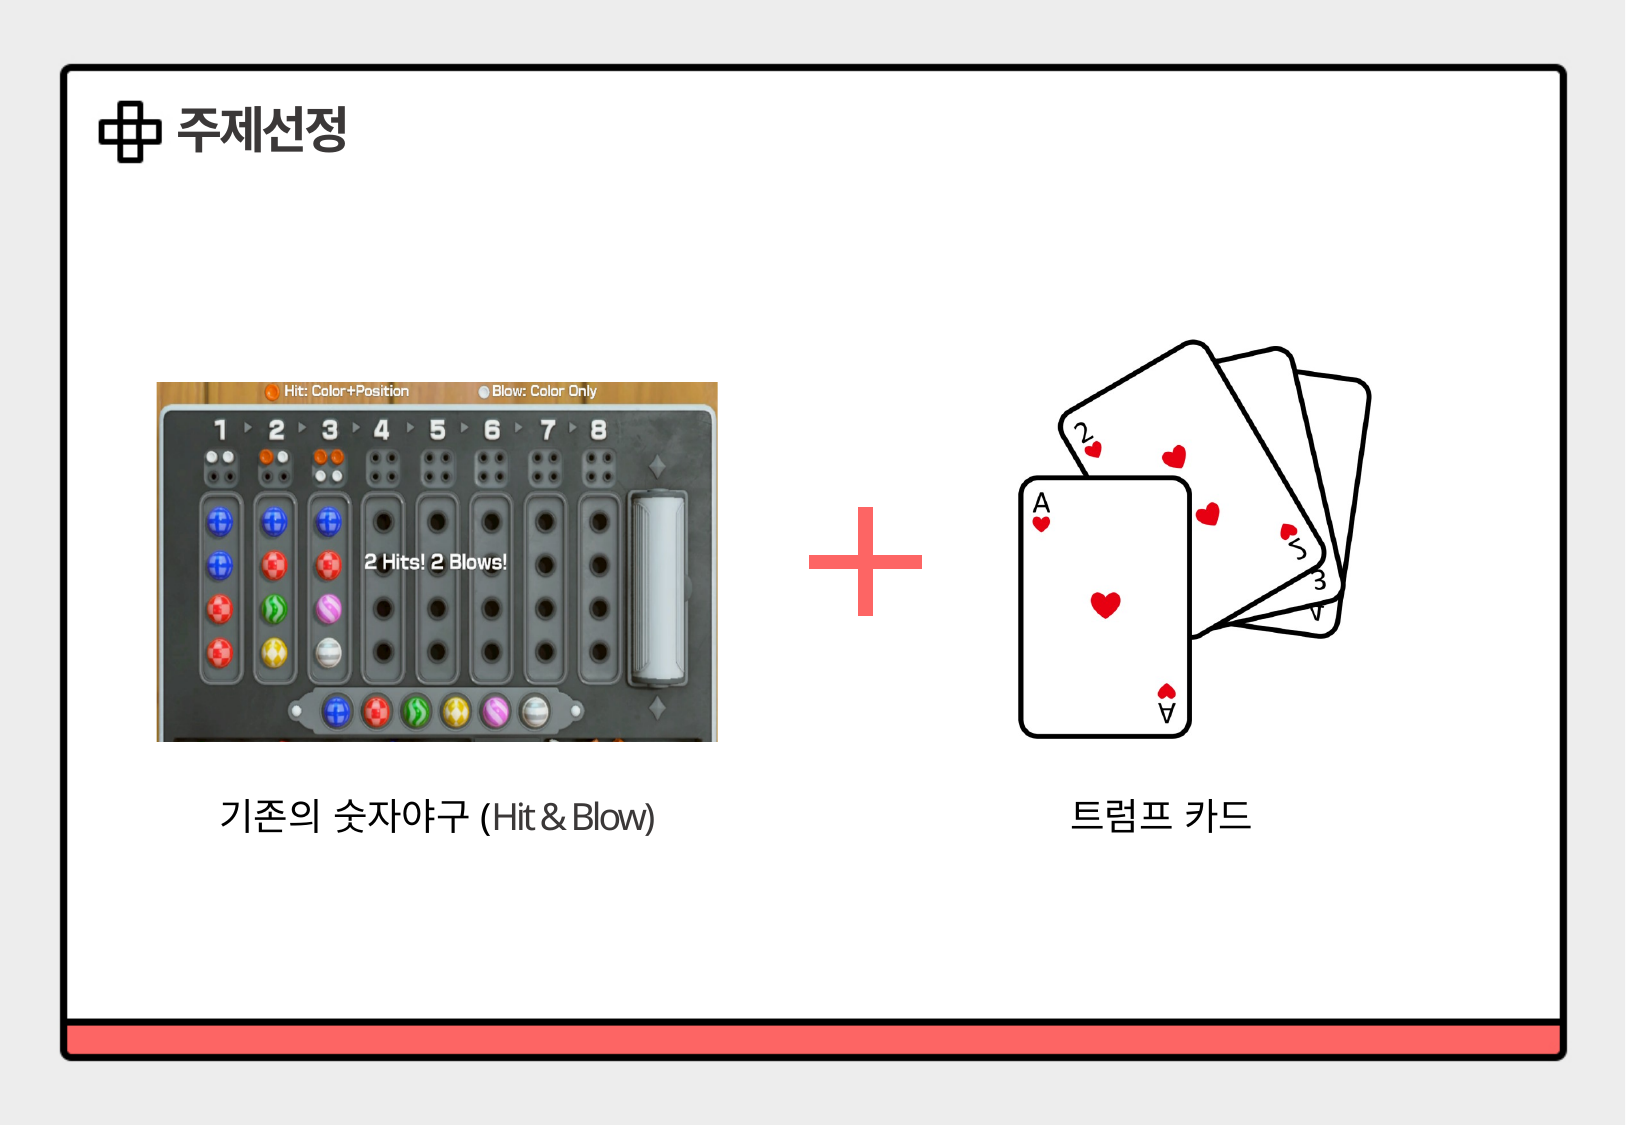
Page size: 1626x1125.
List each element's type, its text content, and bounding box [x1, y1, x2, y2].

text_box 주제선정 [155, 90, 372, 166]
text_box 트럼프 카드 [887, 785, 1437, 846]
picture [0, 0, 1626, 1125]
text_box 기존의 숫자야구(Hit & Blow) [162, 785, 712, 846]
text_box [809, 507, 922, 616]
